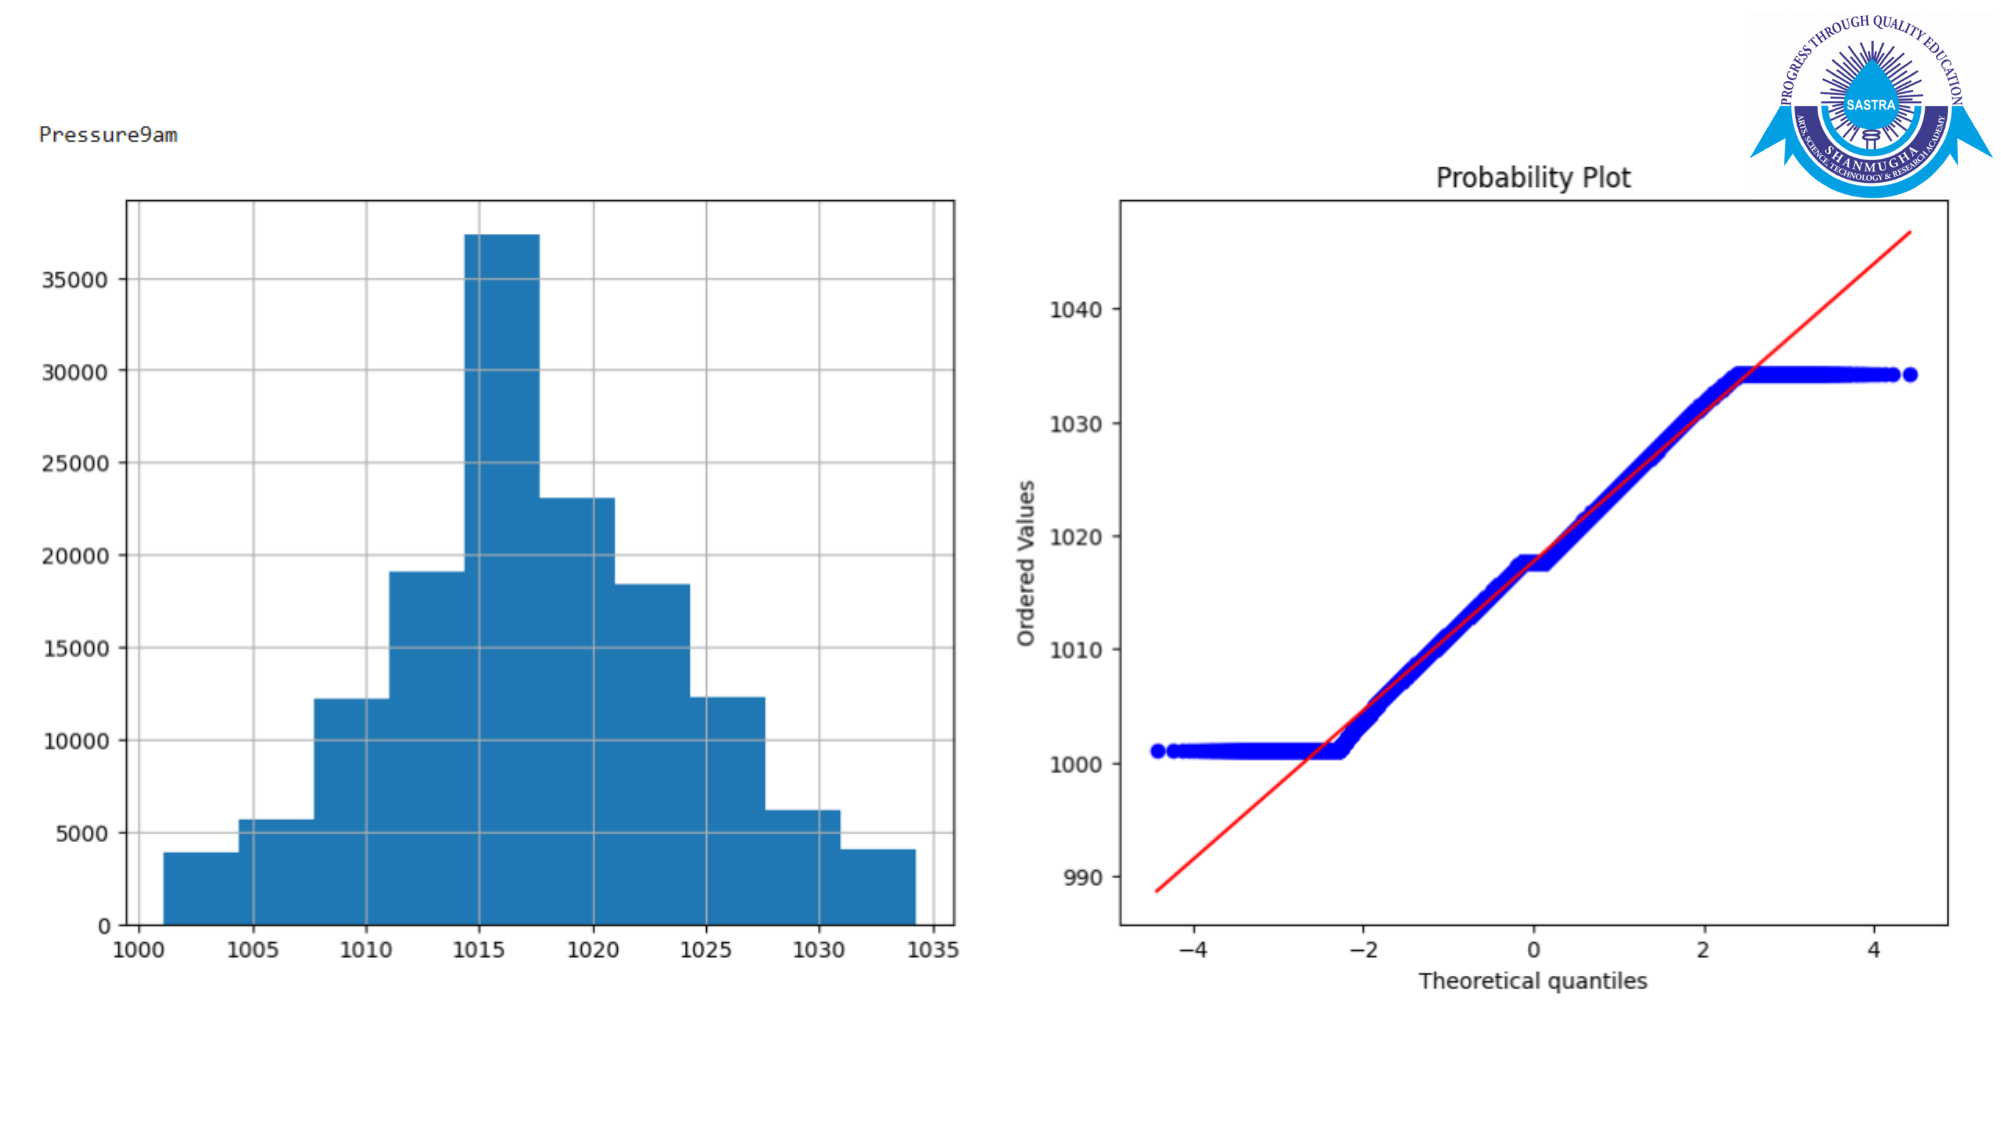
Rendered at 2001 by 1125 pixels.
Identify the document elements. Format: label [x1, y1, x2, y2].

picture [28, 12, 1995, 1011]
